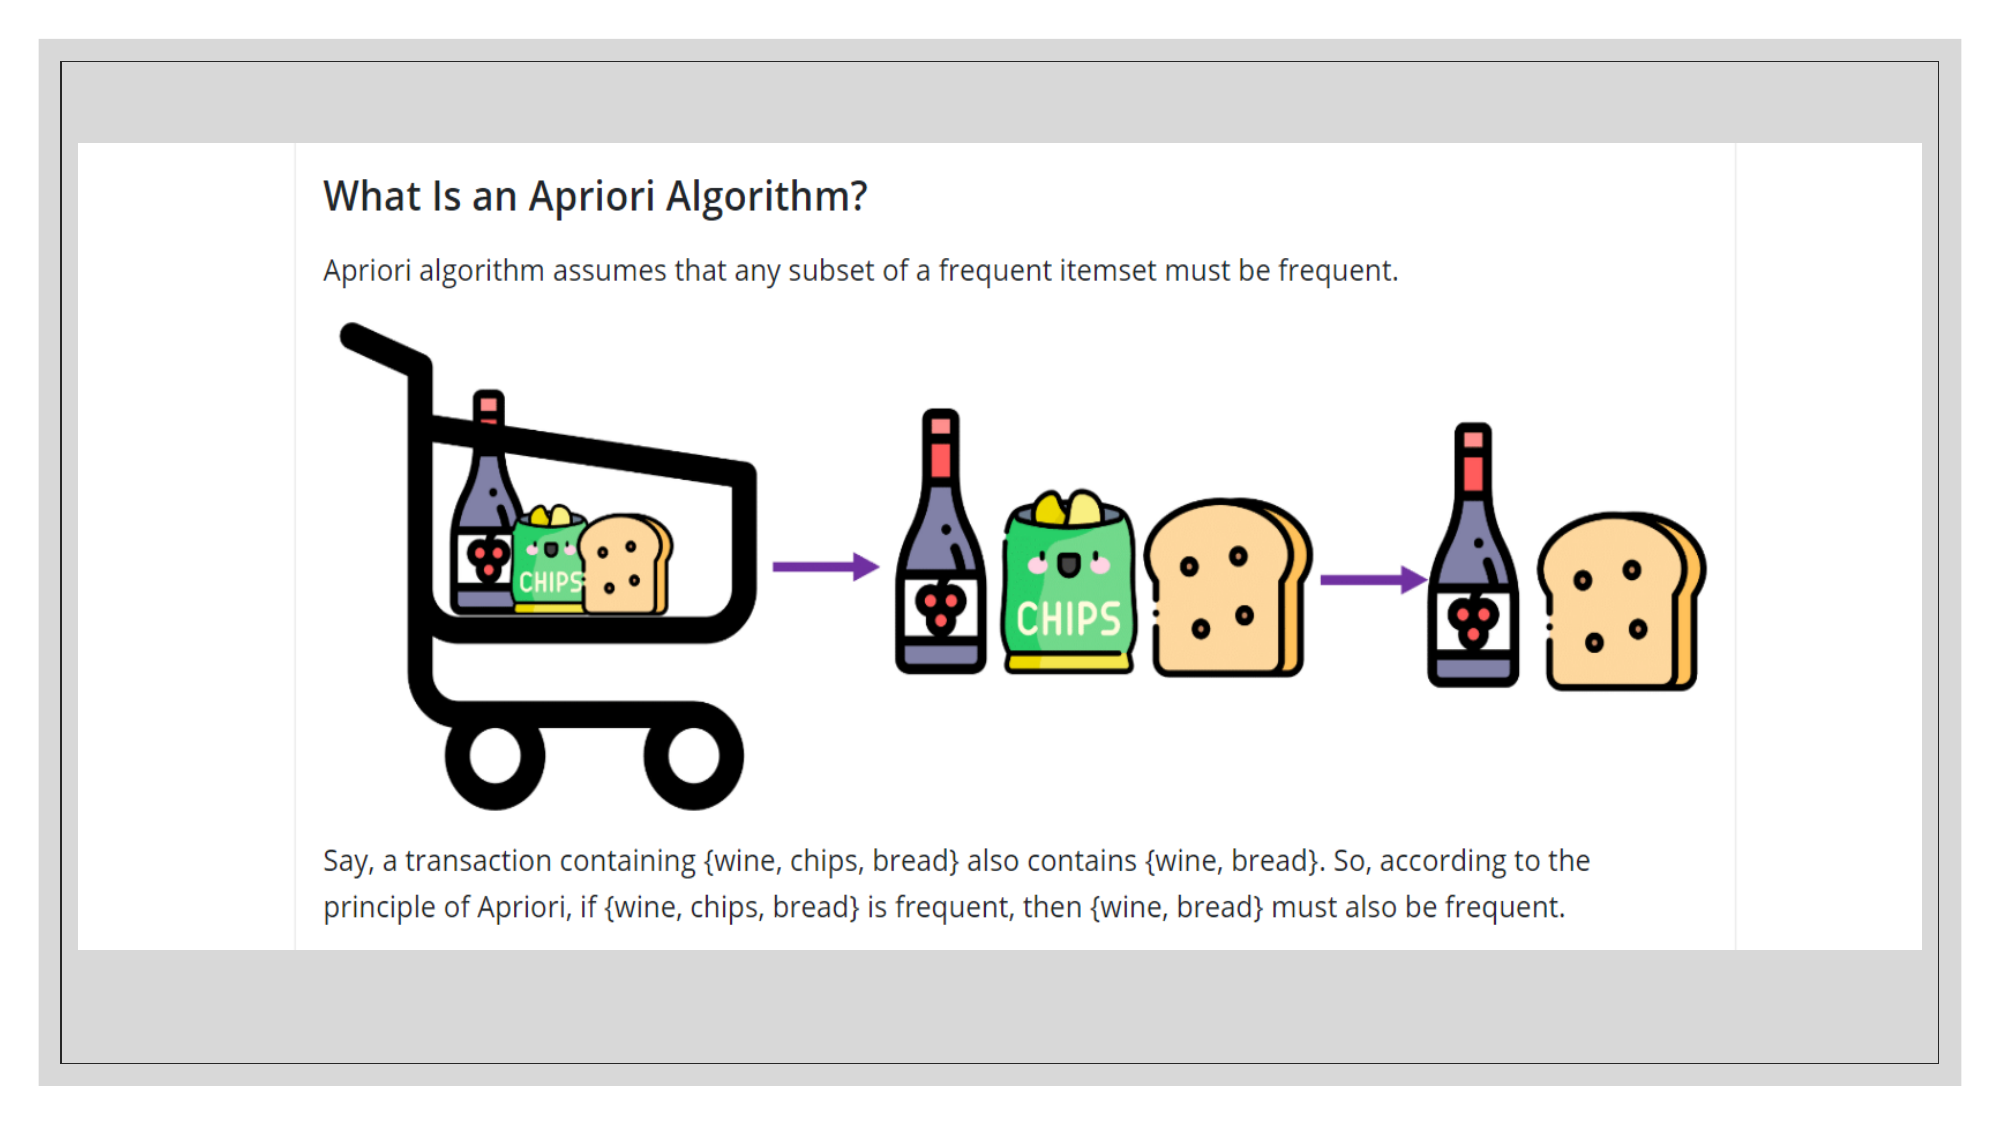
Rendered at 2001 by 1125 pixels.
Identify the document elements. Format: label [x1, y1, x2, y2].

picture [78, 143, 1922, 950]
